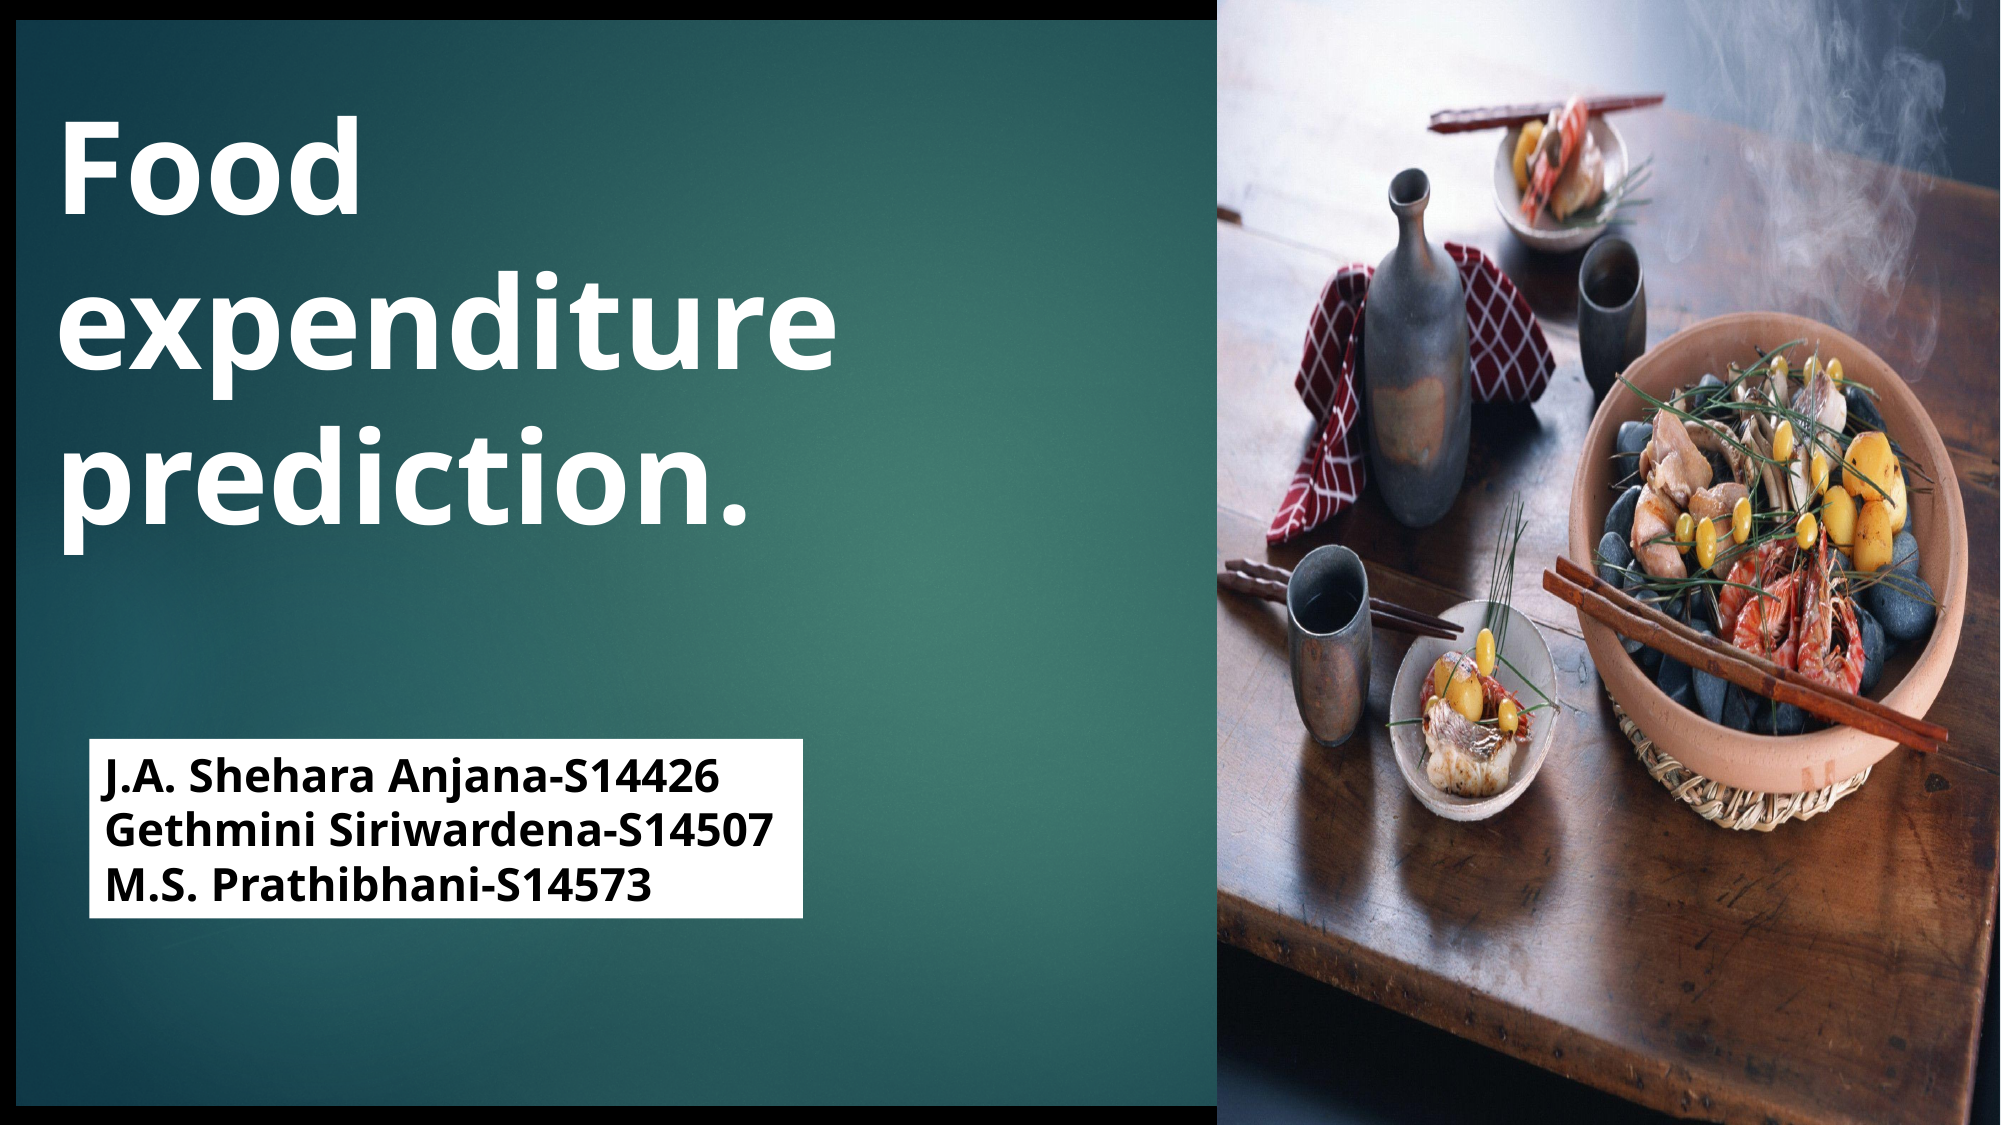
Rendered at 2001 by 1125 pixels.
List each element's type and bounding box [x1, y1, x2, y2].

picture [1216, 0, 2000, 1125]
text_box [0, 0, 1215, 1125]
